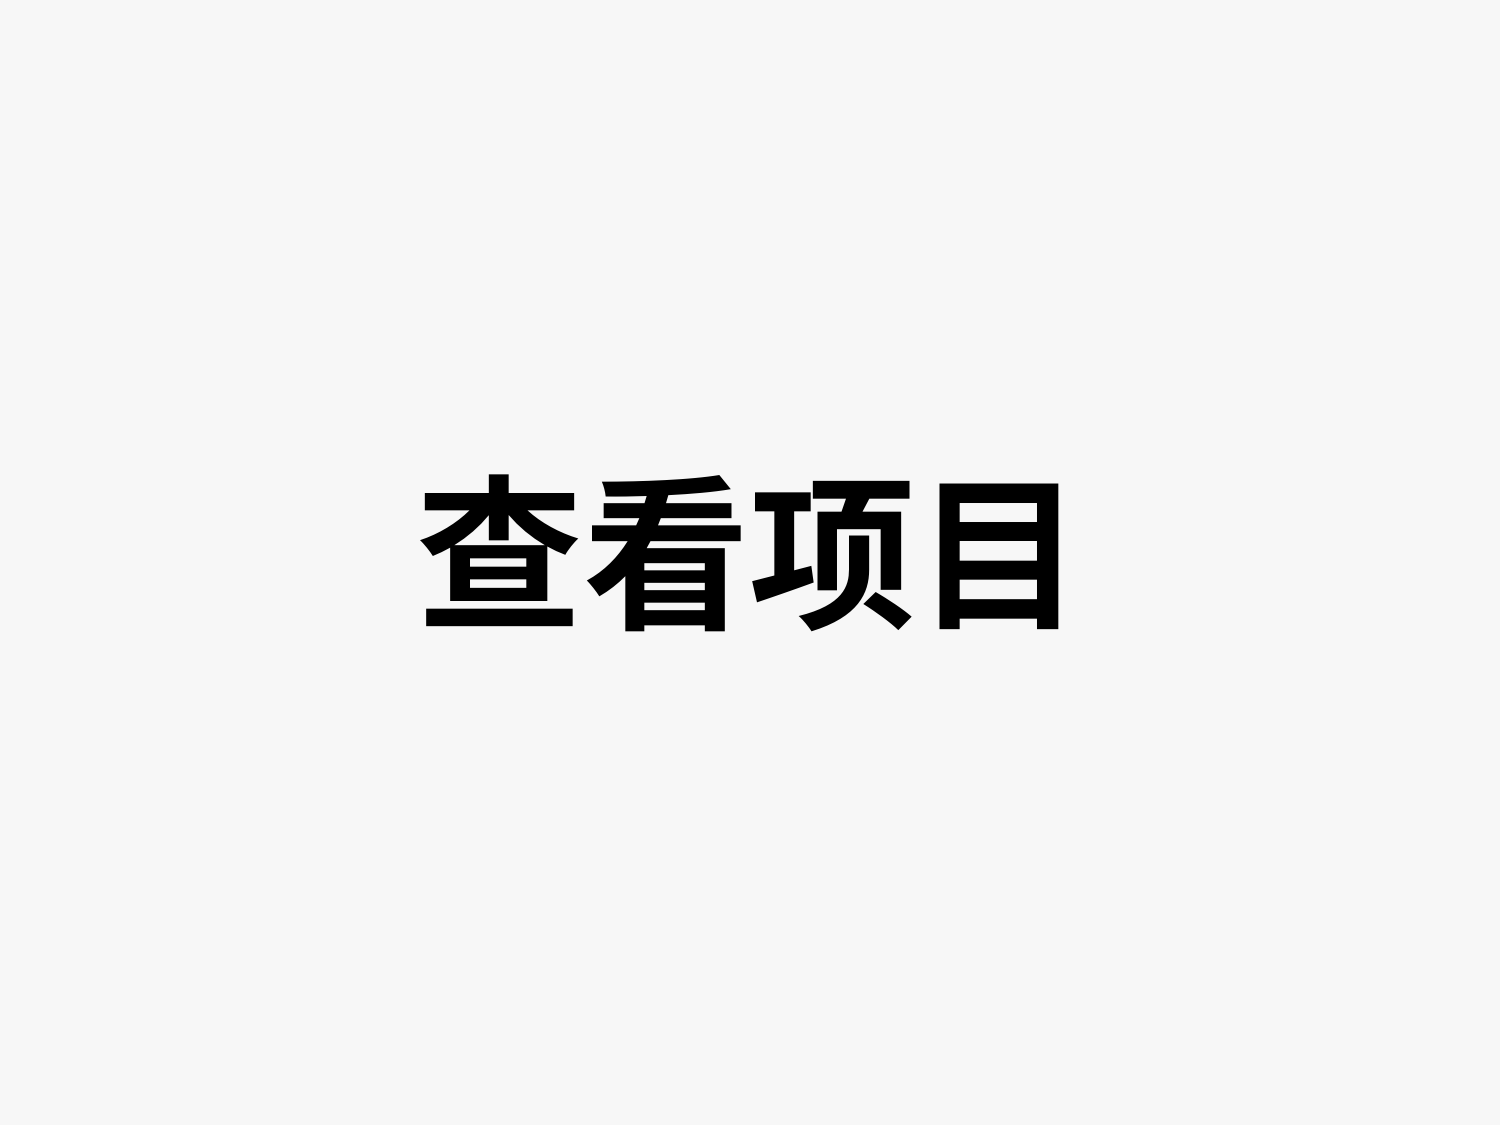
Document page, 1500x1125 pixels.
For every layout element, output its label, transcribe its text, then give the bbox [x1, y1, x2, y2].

title 查看项目 [0, 0, 1500, 1125]
